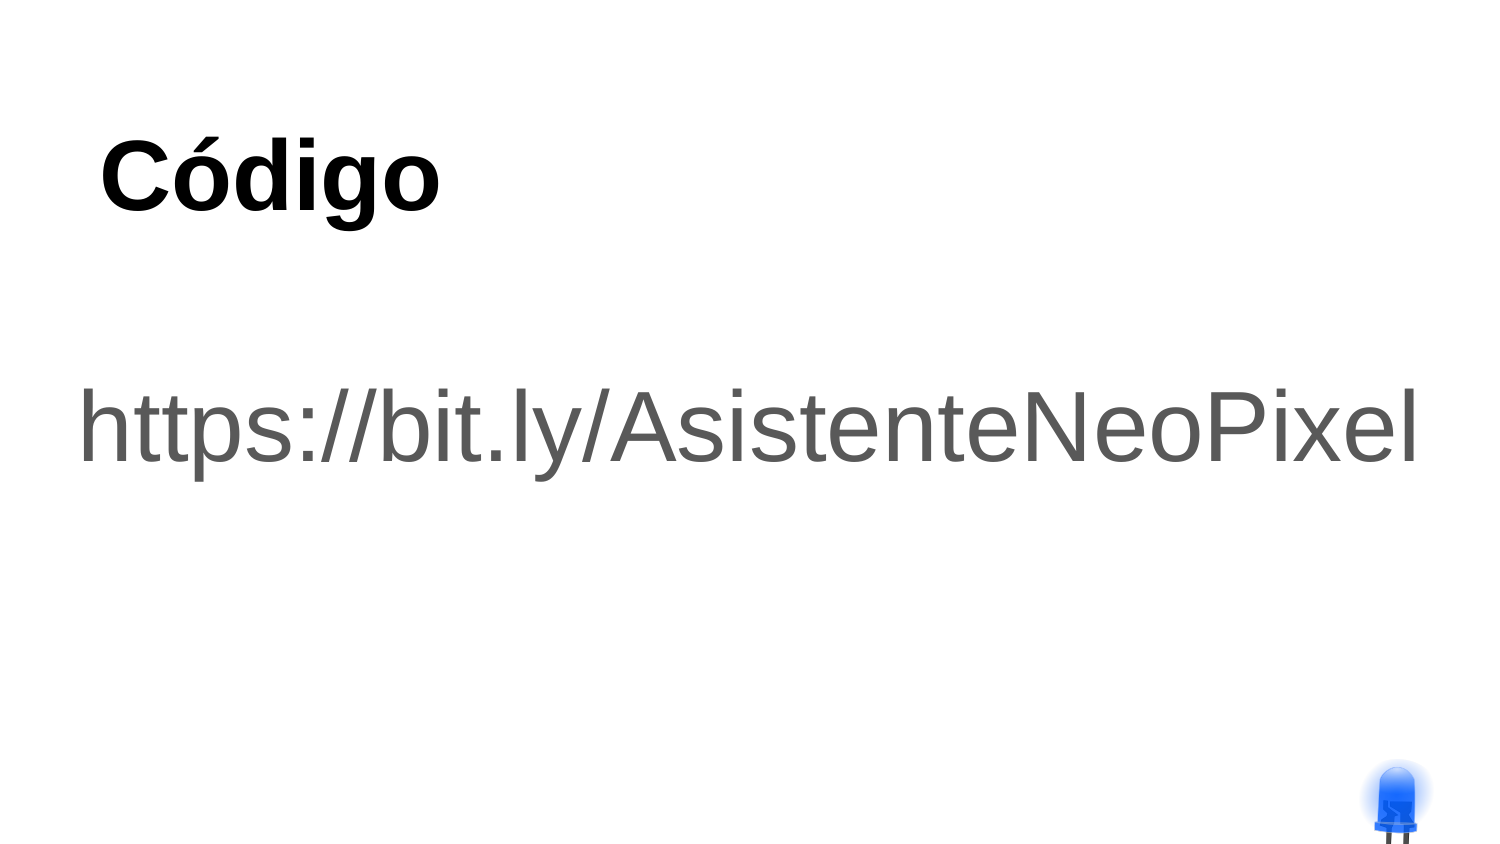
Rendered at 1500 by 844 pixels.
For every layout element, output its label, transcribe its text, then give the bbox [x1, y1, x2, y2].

picture [1354, 759, 1440, 844]
title https://bit.ly/AsistenteNeoPixel [54, 368, 1446, 475]
title Código [84, 83, 1129, 258]
